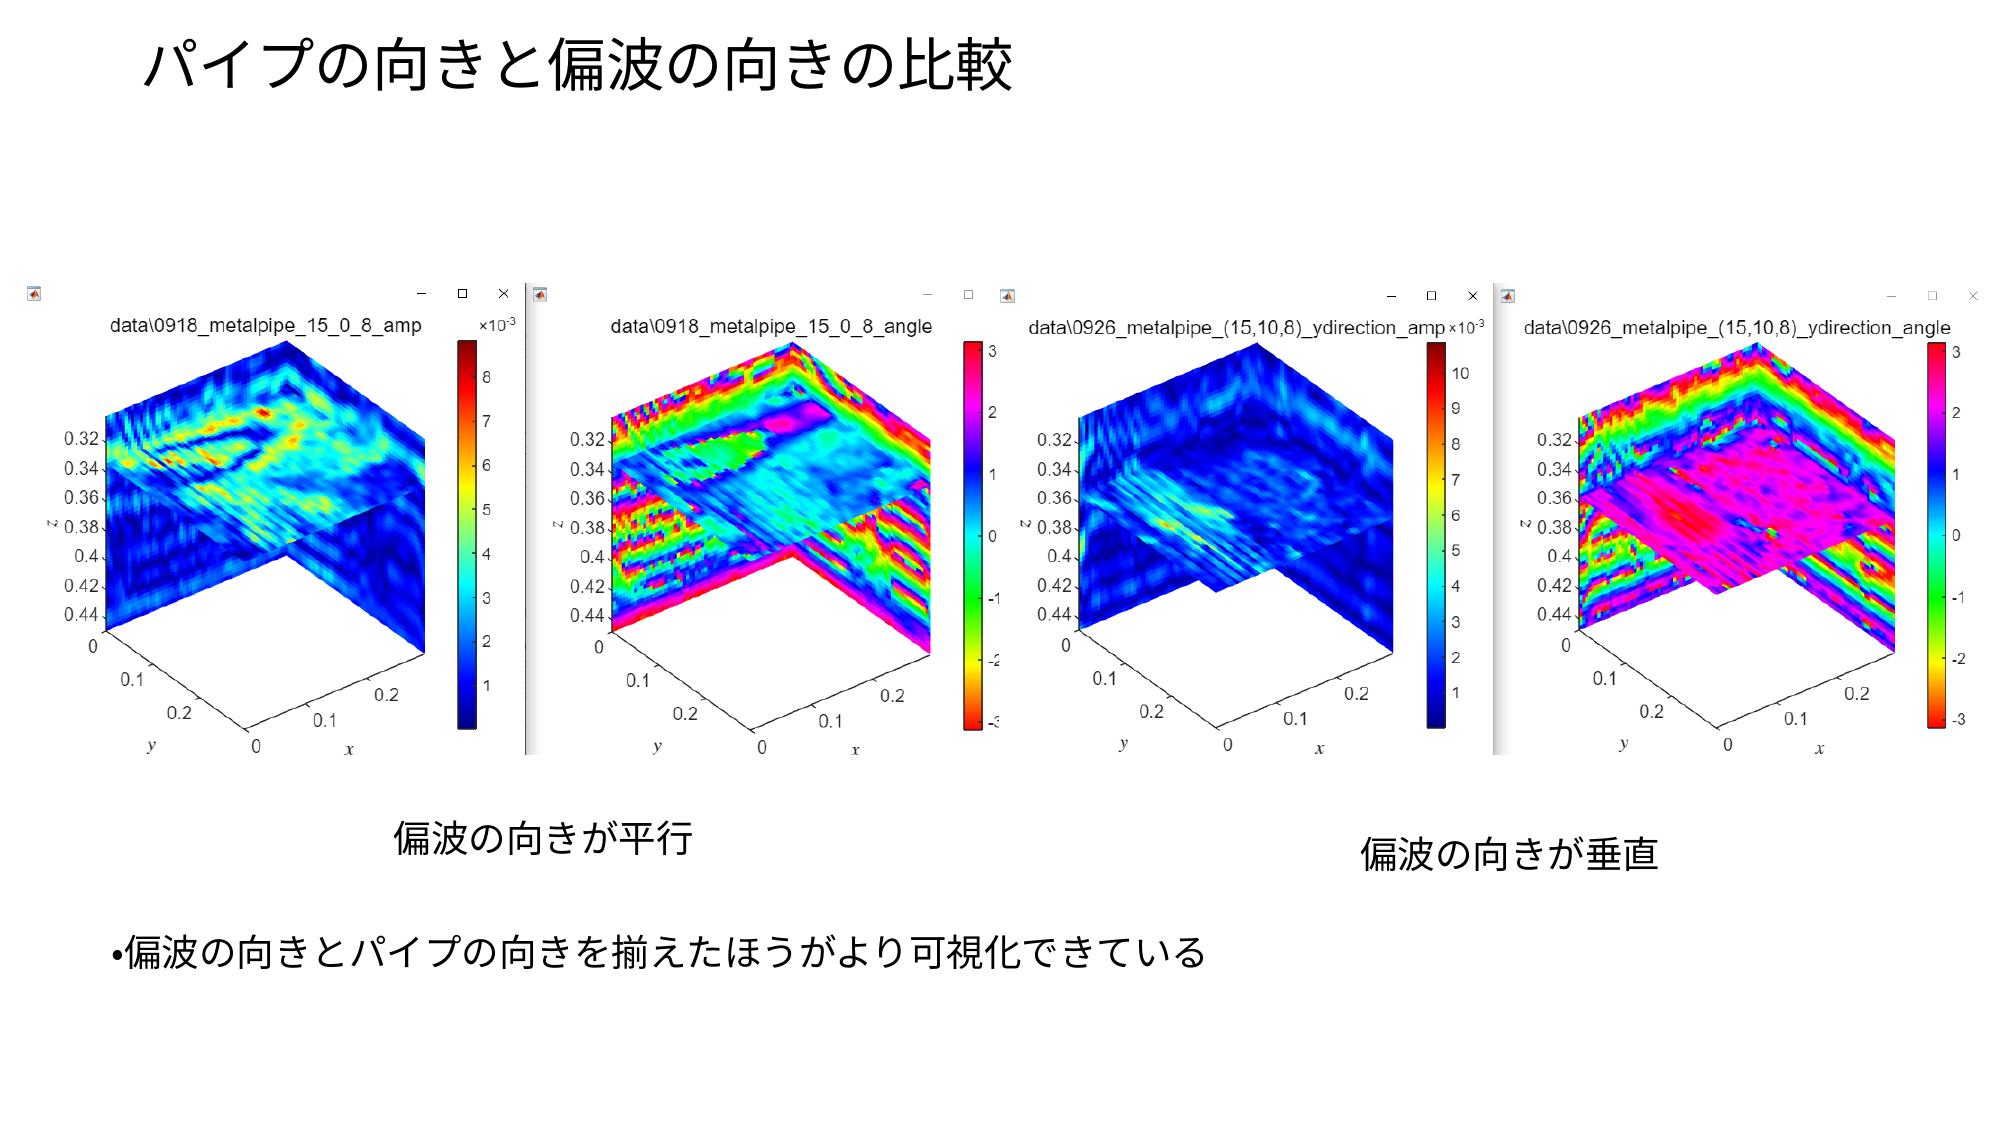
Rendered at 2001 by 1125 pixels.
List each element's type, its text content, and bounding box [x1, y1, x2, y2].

text_box 偏波の向きが平行 [378, 807, 817, 868]
picture [21, 283, 1979, 755]
title パイプの向きと偏波の向きの比較 [125, 0, 1850, 136]
text_box ・偏波の向きとパイプの向きを揃えたほうがより可視化できている [96, 921, 1874, 1072]
text_box 偏波の向きが垂直 [1345, 823, 1784, 884]
